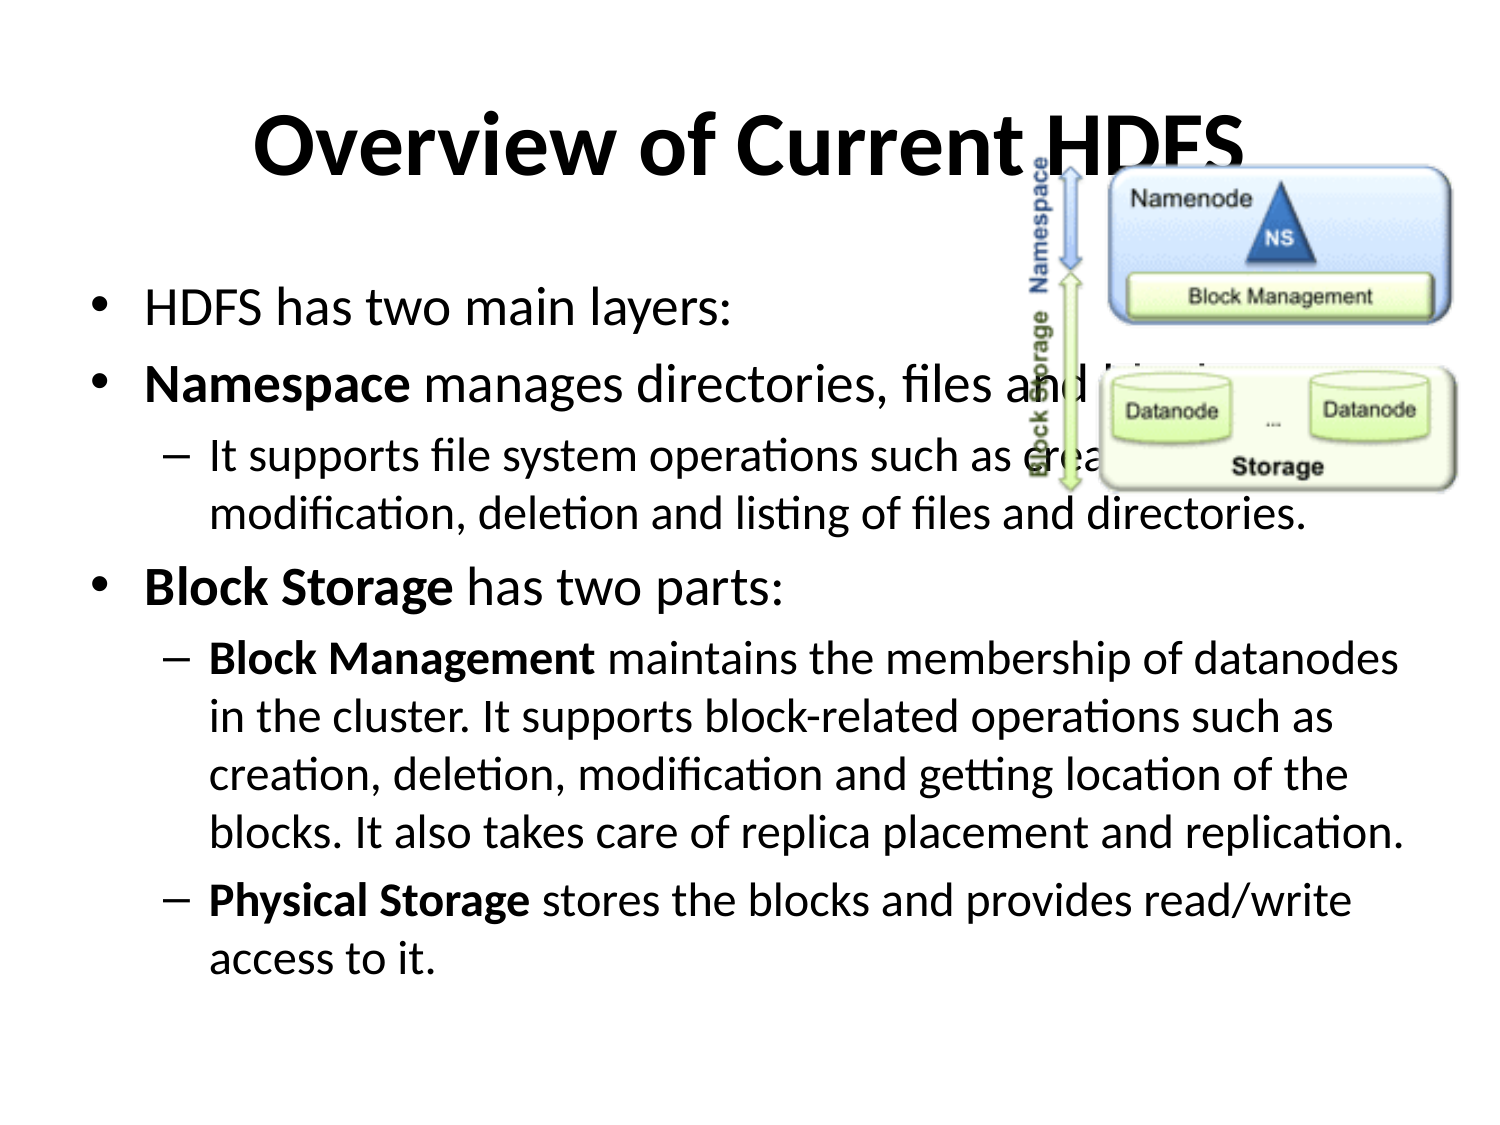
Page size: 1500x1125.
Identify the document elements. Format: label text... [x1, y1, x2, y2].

title Overview of Current HDFS [75, 45, 1425, 233]
list HDFS has two main layers: Namespace manages directories, files and blocks. It supports file system operations such as creation, modification, deletion and listing of files and directories. Block Storage has two parts: Block Management maintains the membership of datanodes in the cluster. It supports block-related operations such as creation, deletion, modification and getting location of the blocks. It also takes care of replica placement and replication. Physical Storage stores the blocks and provides read/write access to it. [75, 262, 1425, 1005]
picture [1016, 140, 1461, 502]
